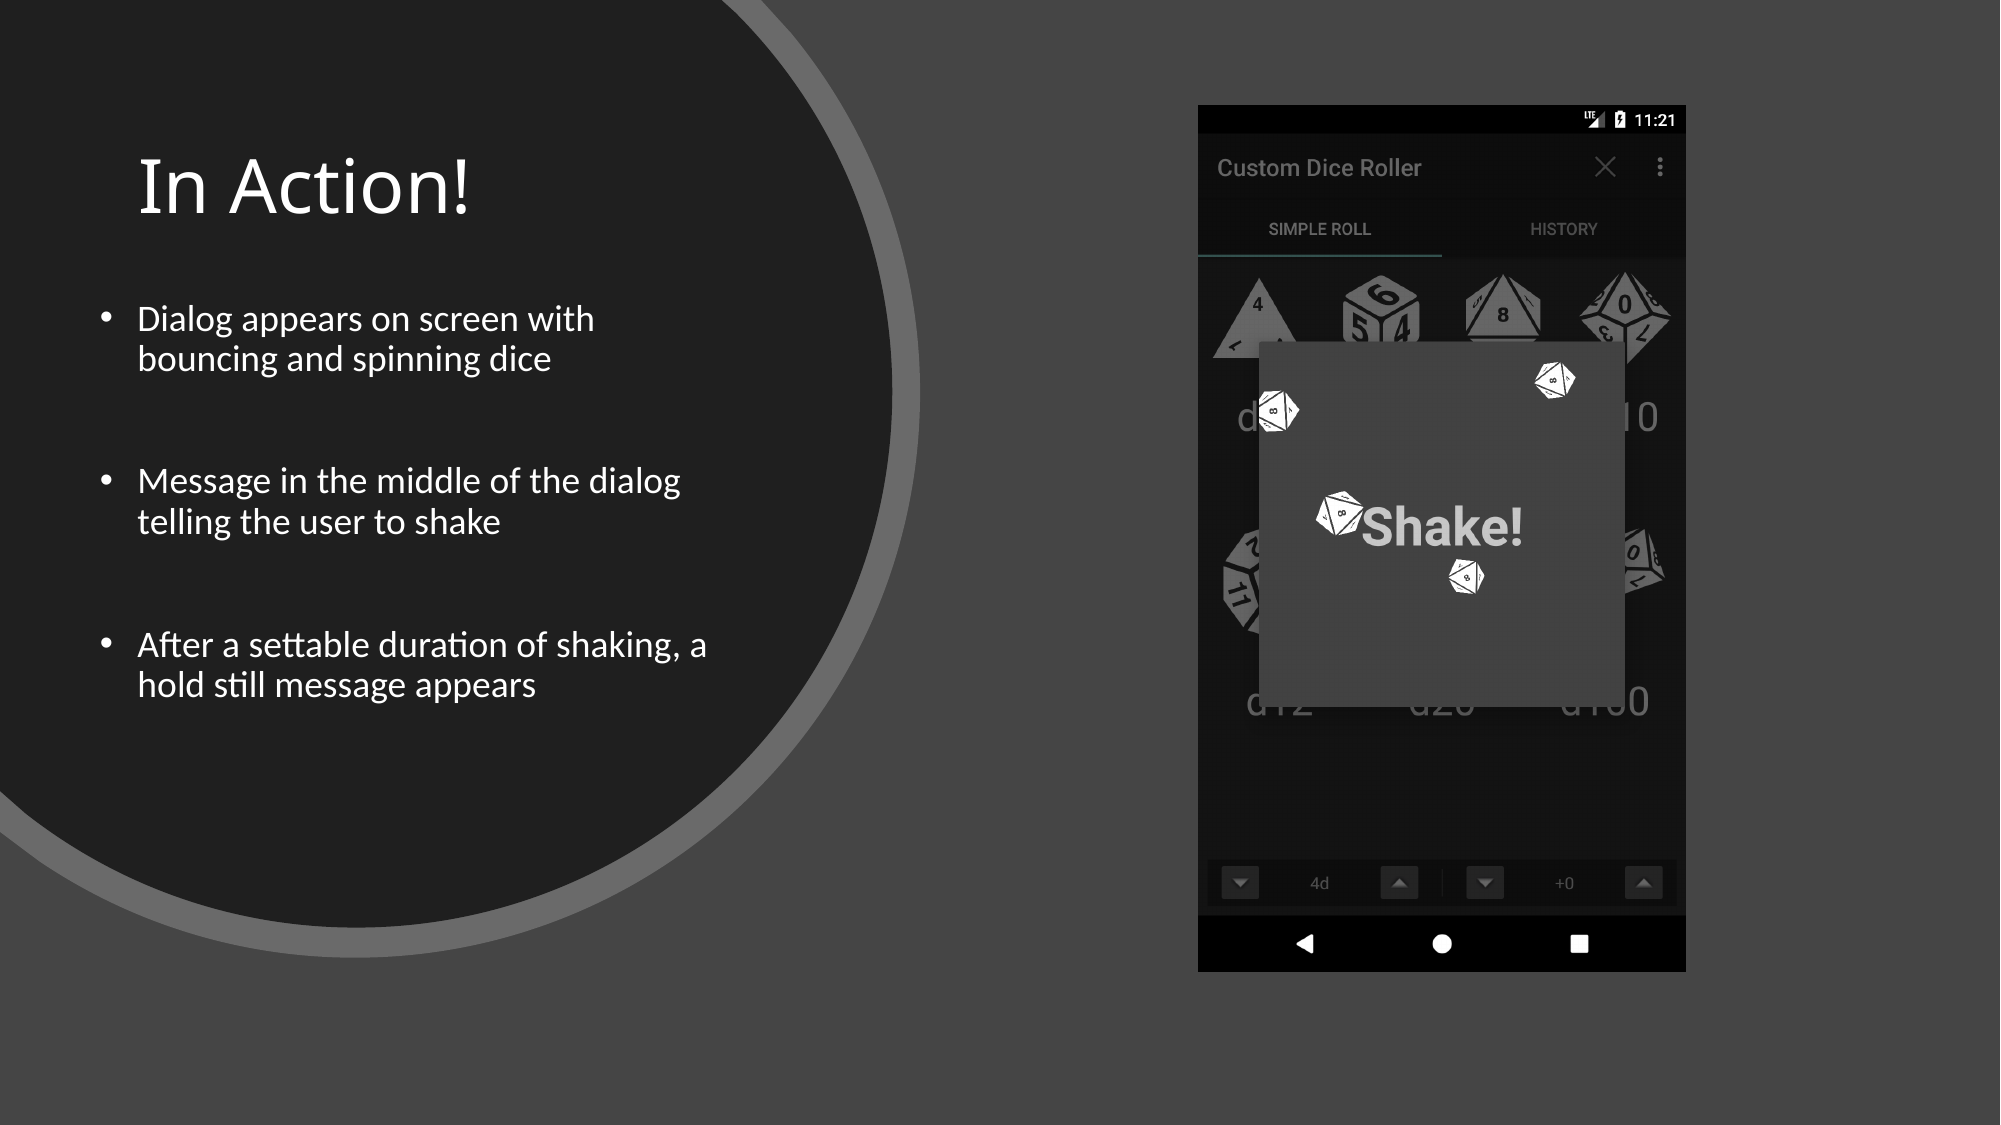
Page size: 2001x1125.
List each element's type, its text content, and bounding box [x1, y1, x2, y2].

picture [1198, 105, 1686, 972]
text_box [0, 0, 894, 929]
text_box [0, 0, 922, 959]
list Dialog appears on screen with bouncing and spinning dice Message in the middle of the dialog telling the user to shake After a settable duration of shaking, a hold still message appears [85, 291, 752, 743]
title In Action! [123, 103, 790, 275]
